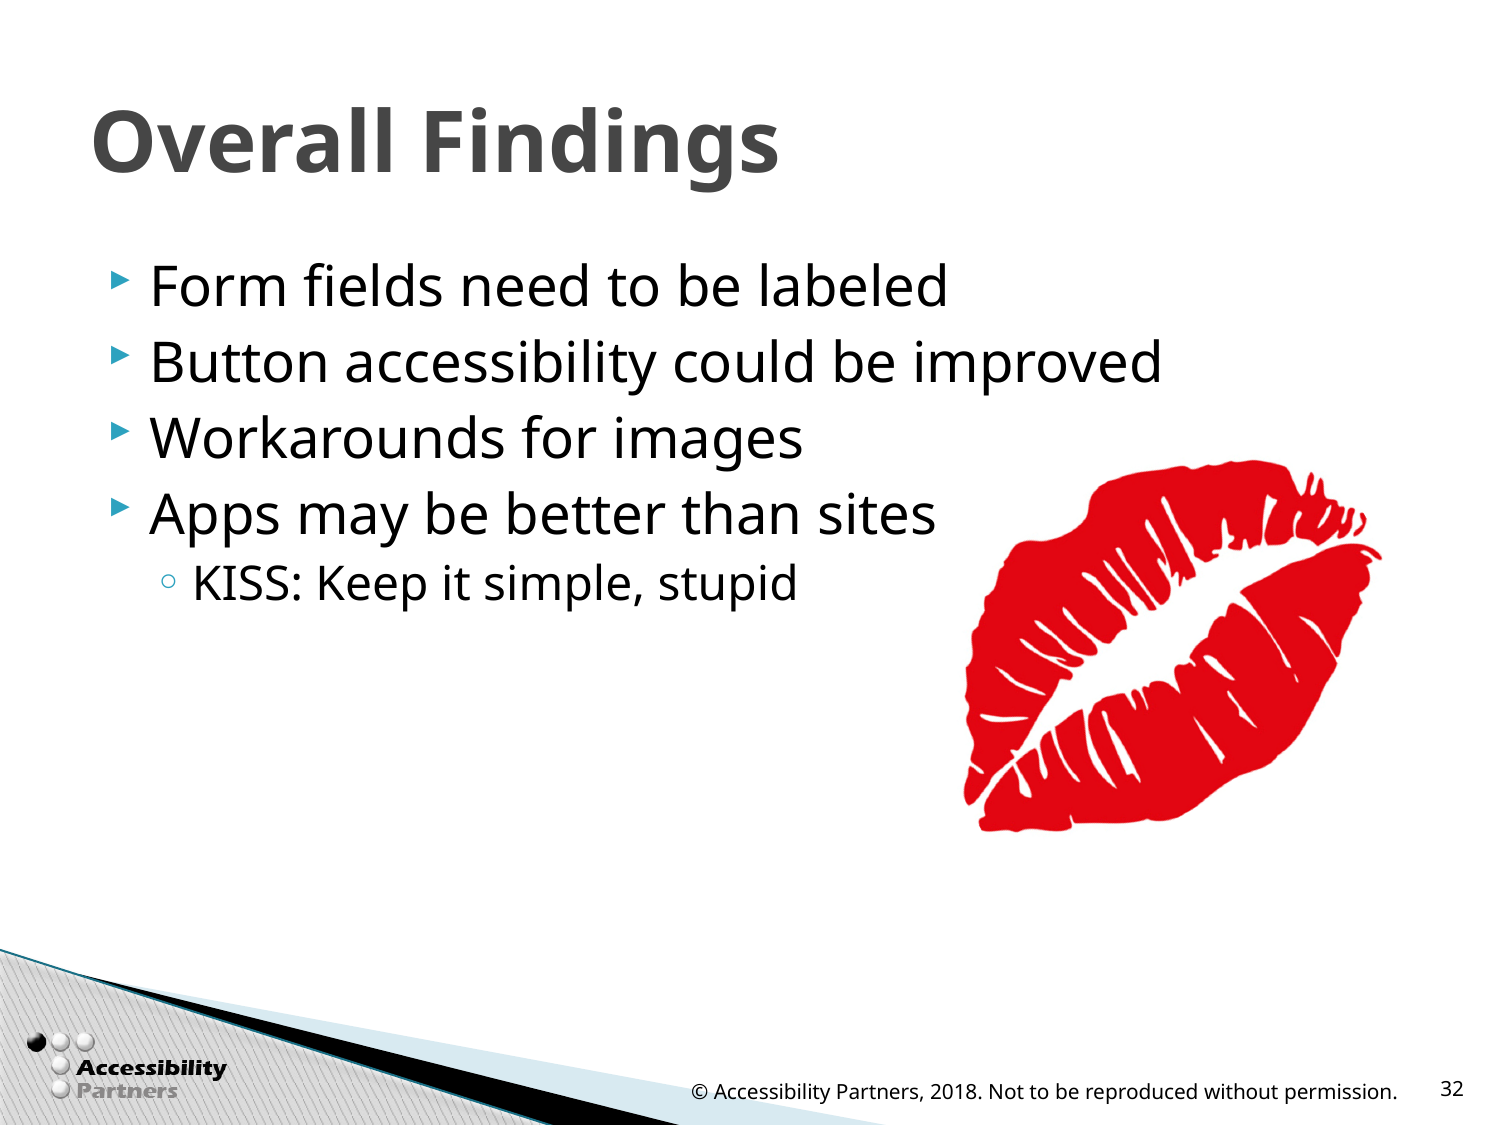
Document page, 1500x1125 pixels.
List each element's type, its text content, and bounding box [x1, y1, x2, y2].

slide_number 32 [1418, 1051, 1479, 1112]
list Form fields need to be labeled Button accessibility could be improved Workarounds for images Apps may be better than sites KISS: Keep it simple, stupid [74, 242, 1426, 986]
picture [24, 1030, 229, 1100]
picture [863, 379, 1448, 905]
footer © Accessibility Partners, 2018. Not to be reproduced without permission. [537, 1051, 1413, 1112]
title Overall Findings [75, 45, 1425, 233]
